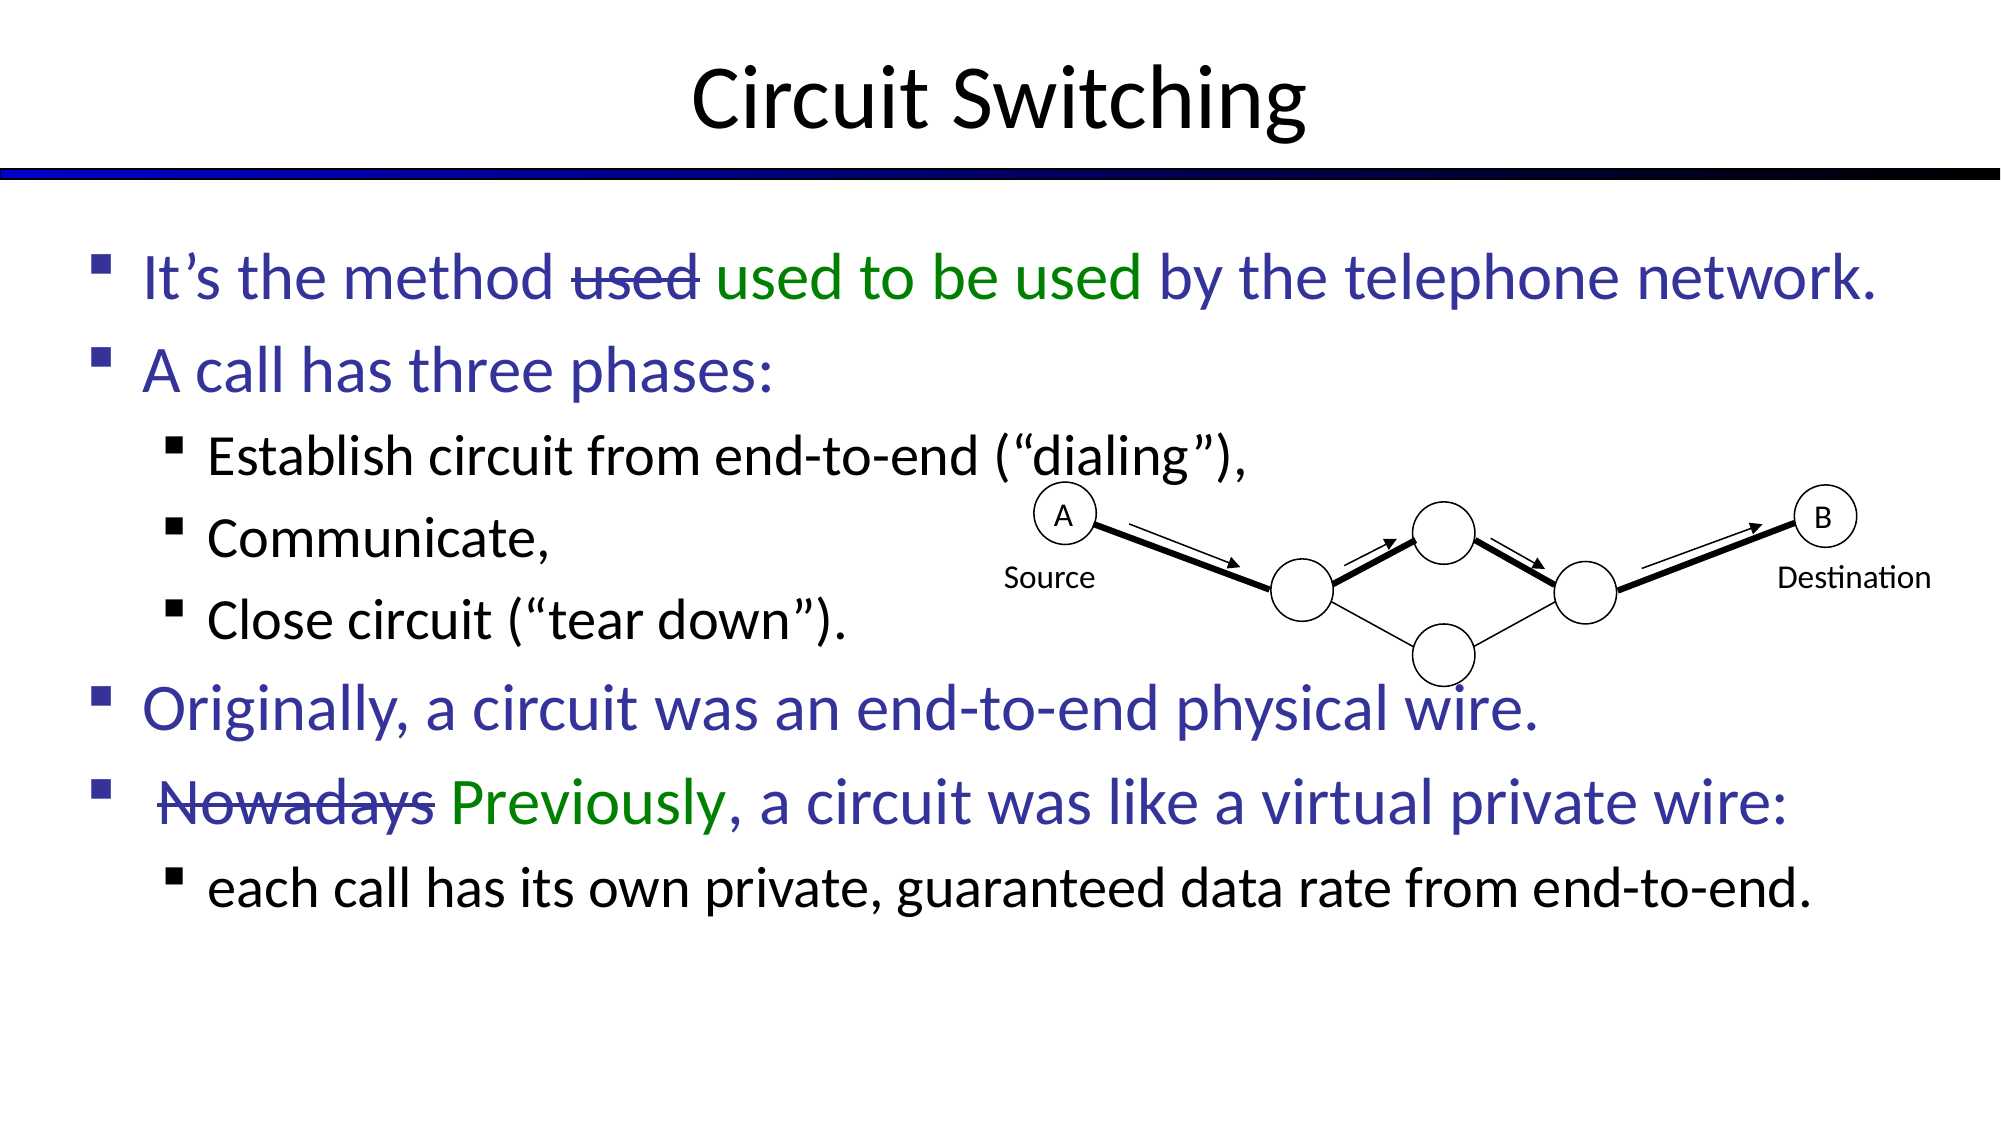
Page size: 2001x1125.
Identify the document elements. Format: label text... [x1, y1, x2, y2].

text_box Destination [1762, 547, 2000, 603]
text_box [1412, 501, 1475, 565]
title Circuit Switching [0, 0, 2000, 184]
text_box [1270, 558, 1334, 622]
text_box Source [989, 547, 1149, 603]
text_box [1412, 623, 1475, 687]
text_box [1794, 484, 1857, 548]
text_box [1033, 481, 1097, 545]
text_box [1490, 538, 1546, 569]
text_box [1344, 538, 1397, 566]
text_box [1331, 540, 1555, 647]
text_box [1129, 523, 1241, 569]
list It’s the method used used to be used by the telephone network. A call has three phases: Establish circuit from end-to-end (“dialing”), Communicate, Close circuit (“tear down”). Originally, a circuit was an end-to-end physical wire. Nowadays Previously, a circuit was like a virtual private wire: each call has its own private, guaranteed data rate from end-to-end. [70, 224, 1938, 1002]
text_box [1641, 522, 1763, 569]
text_box [1554, 561, 1617, 624]
